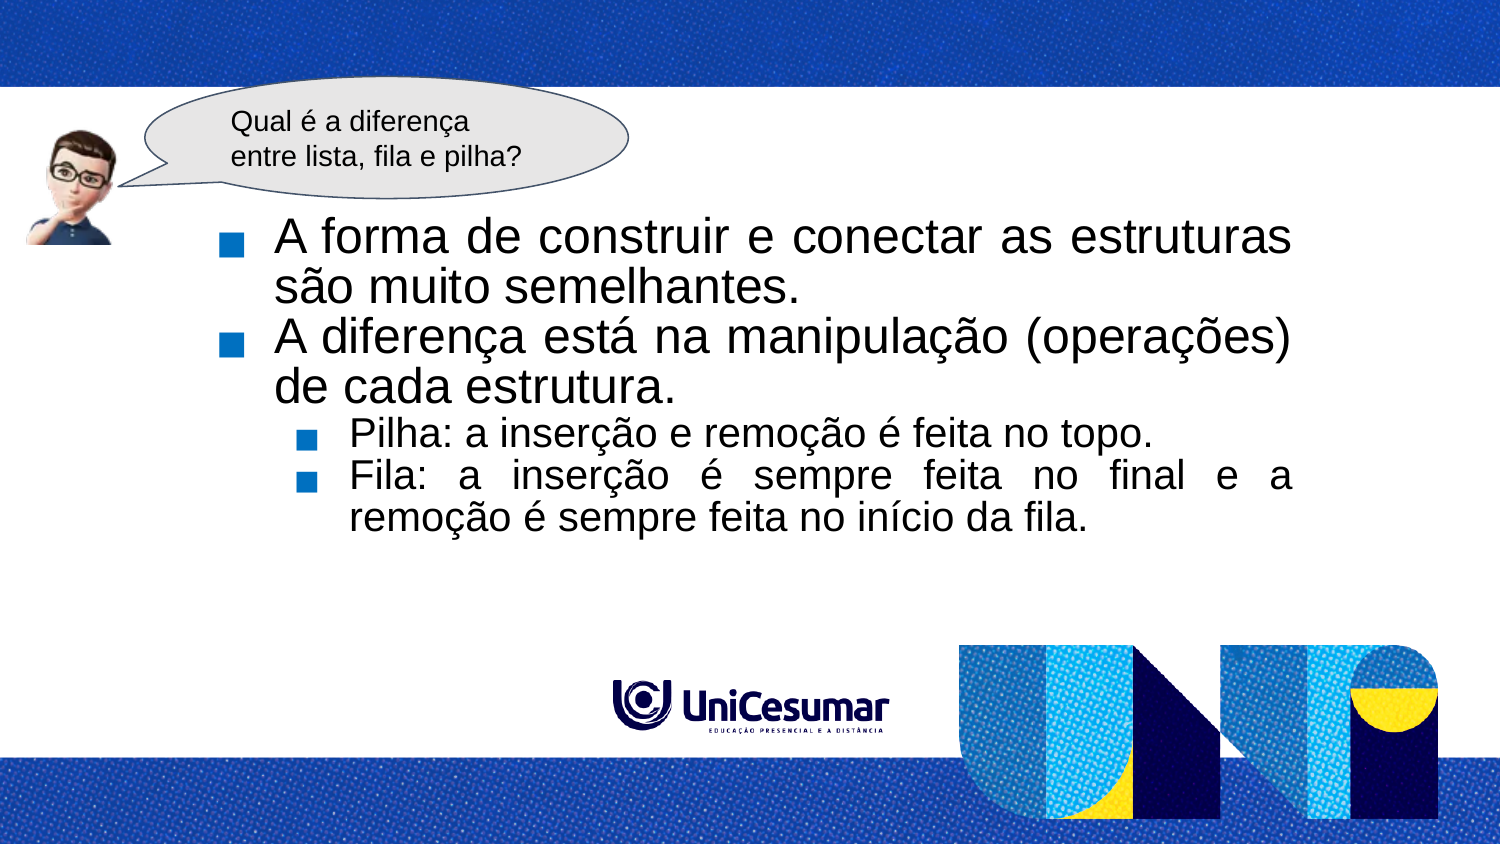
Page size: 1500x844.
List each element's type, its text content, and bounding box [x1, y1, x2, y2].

picture [0, 0, 1500, 844]
text_box Qual é a diferença entre lista, fila e pilha? [160, 76, 629, 199]
list A forma de construir e conectar as estruturas são muito semelhantes. A diferença está na manipulação (operações) de cada estrutura. Pilha: a inserção e remoção é feita no topo. Fila: a inserção é sempre feita no final e a remoção é sempre feita no início da fila. [184, 206, 1309, 612]
